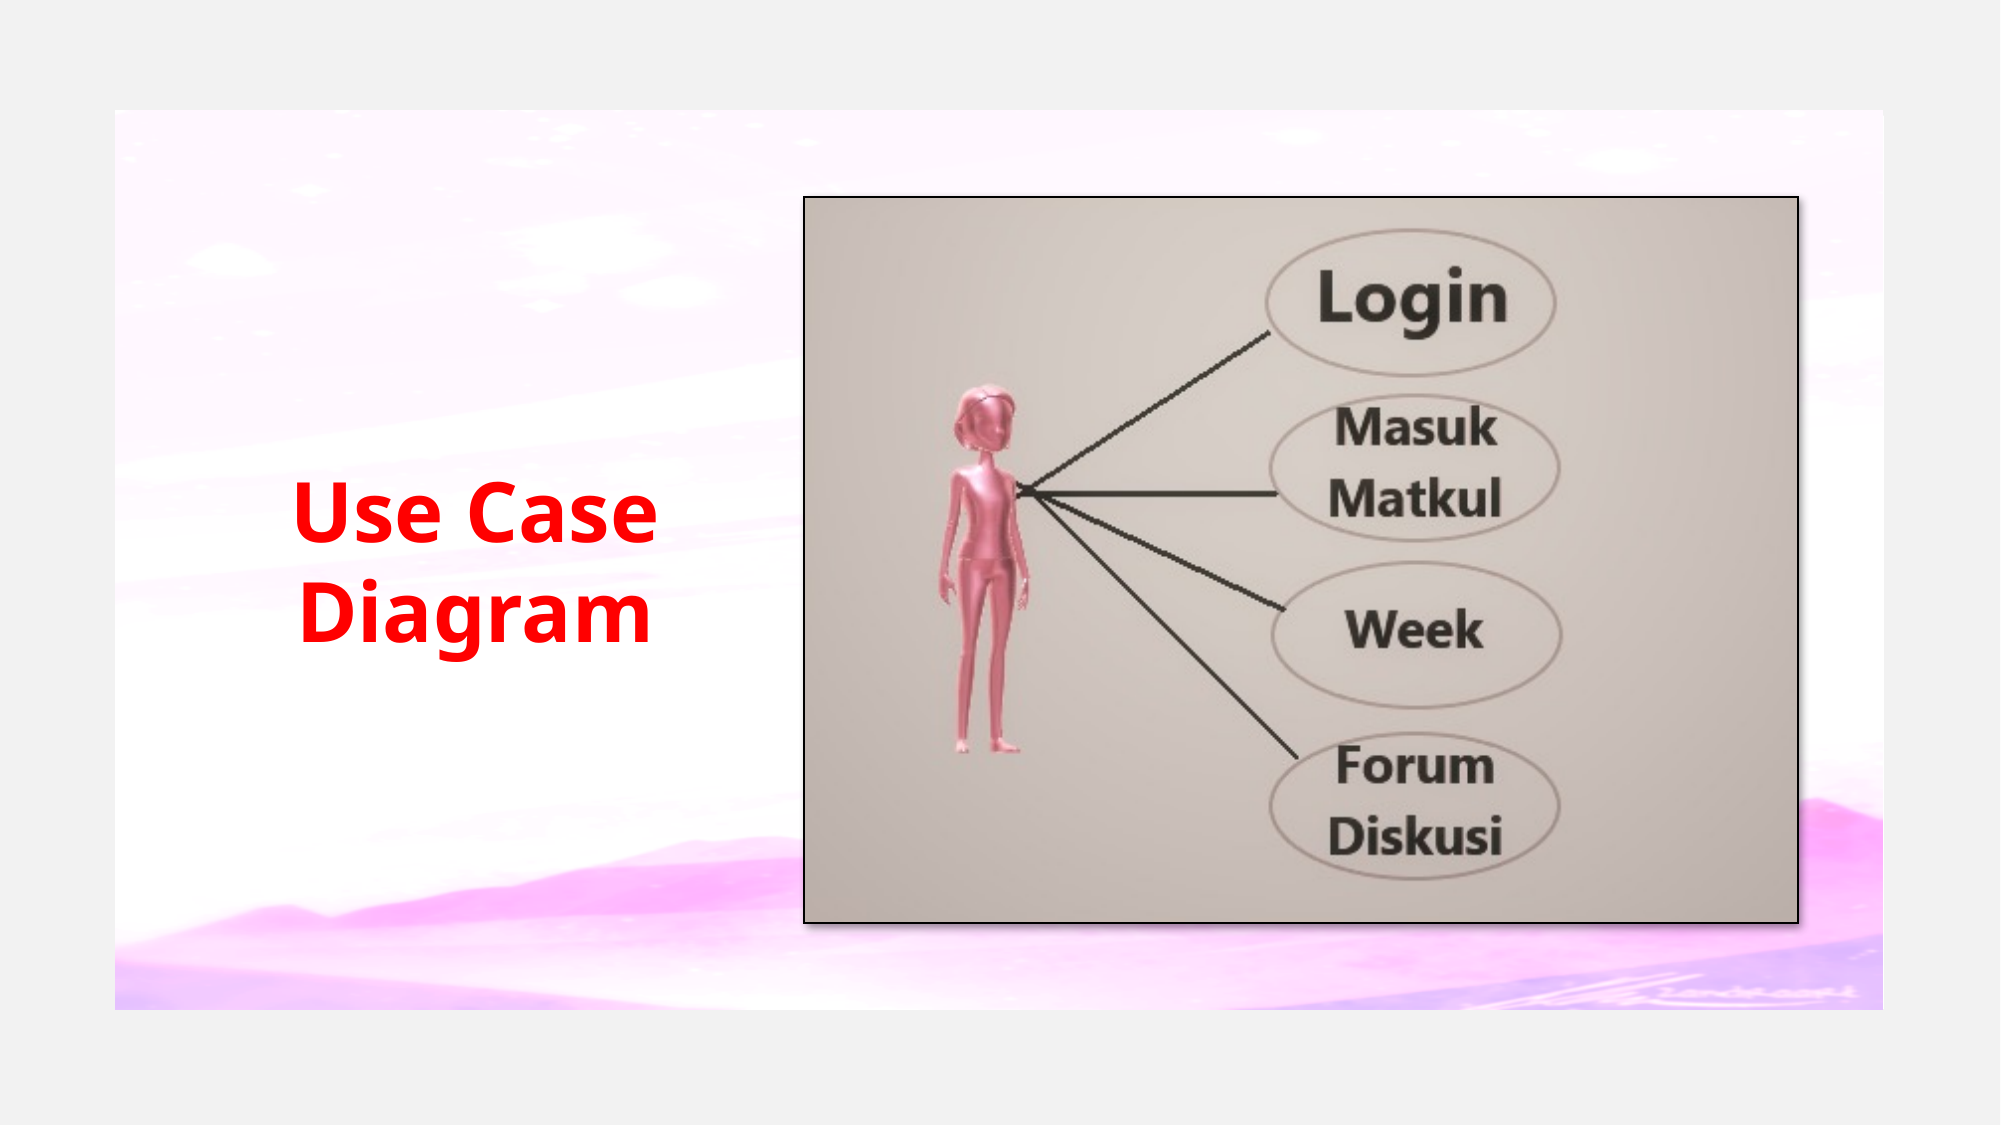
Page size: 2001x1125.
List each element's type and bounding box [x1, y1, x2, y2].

picture [115, 110, 1883, 1010]
